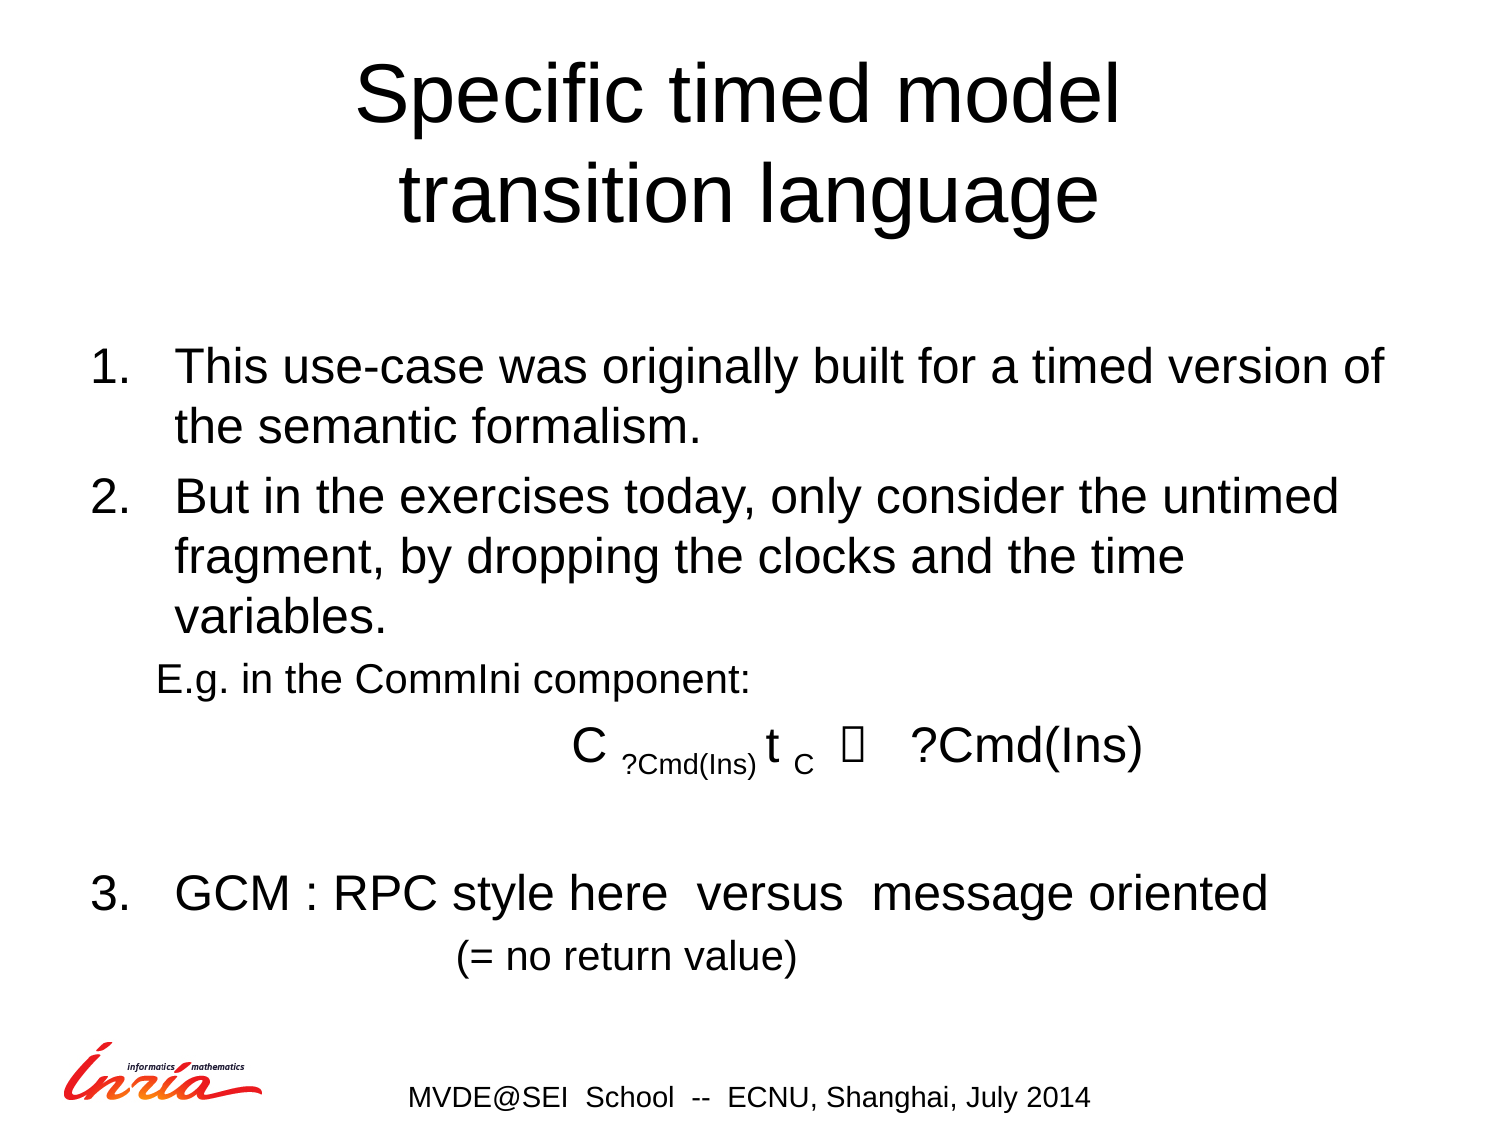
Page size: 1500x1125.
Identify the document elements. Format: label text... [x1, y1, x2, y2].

title Specific timed model transition language [75, 45, 1425, 233]
picture [53, 1031, 273, 1125]
list This use-case was originally built for a timed version of the semantic formalism. But in the exercises today, only consider the untimed fragment, by dropping the clocks and the time variables. E.g. in the CommIni component: C ?Cmd(Ins) t C  ?Cmd(Ins) GCM : RPC style here versus message oriented (= no return value) [75, 326, 1425, 1005]
footer MVDE@SEI School -- ECNU, Shanghai, July 2014 [88, 1070, 1412, 1125]
